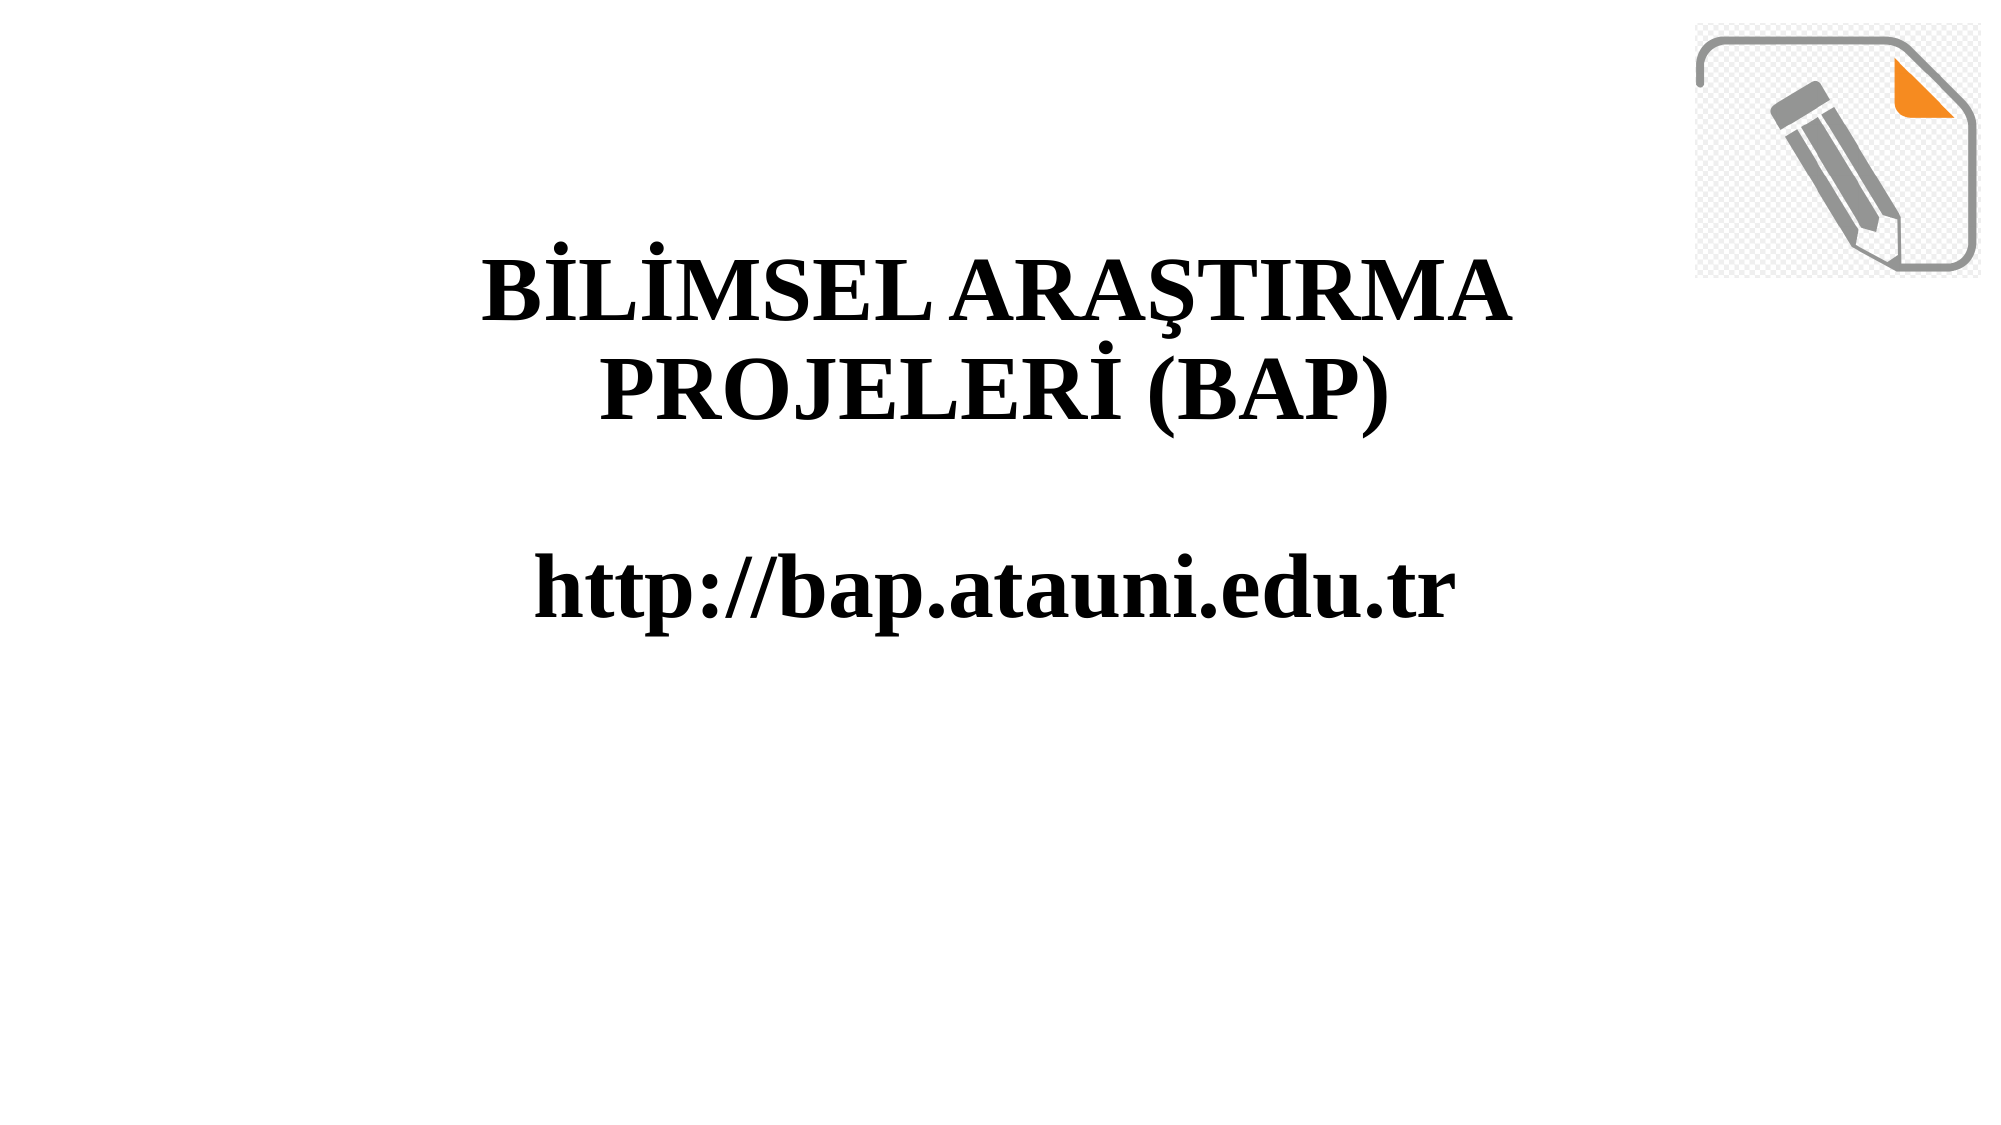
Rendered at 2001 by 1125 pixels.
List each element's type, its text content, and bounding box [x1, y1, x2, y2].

picture [1694, 23, 1981, 278]
title BİLİMSEL ARAŞTIRMA PROJELERİ (BAP) http://bap.atauni.edu.tr [245, 252, 1746, 645]
